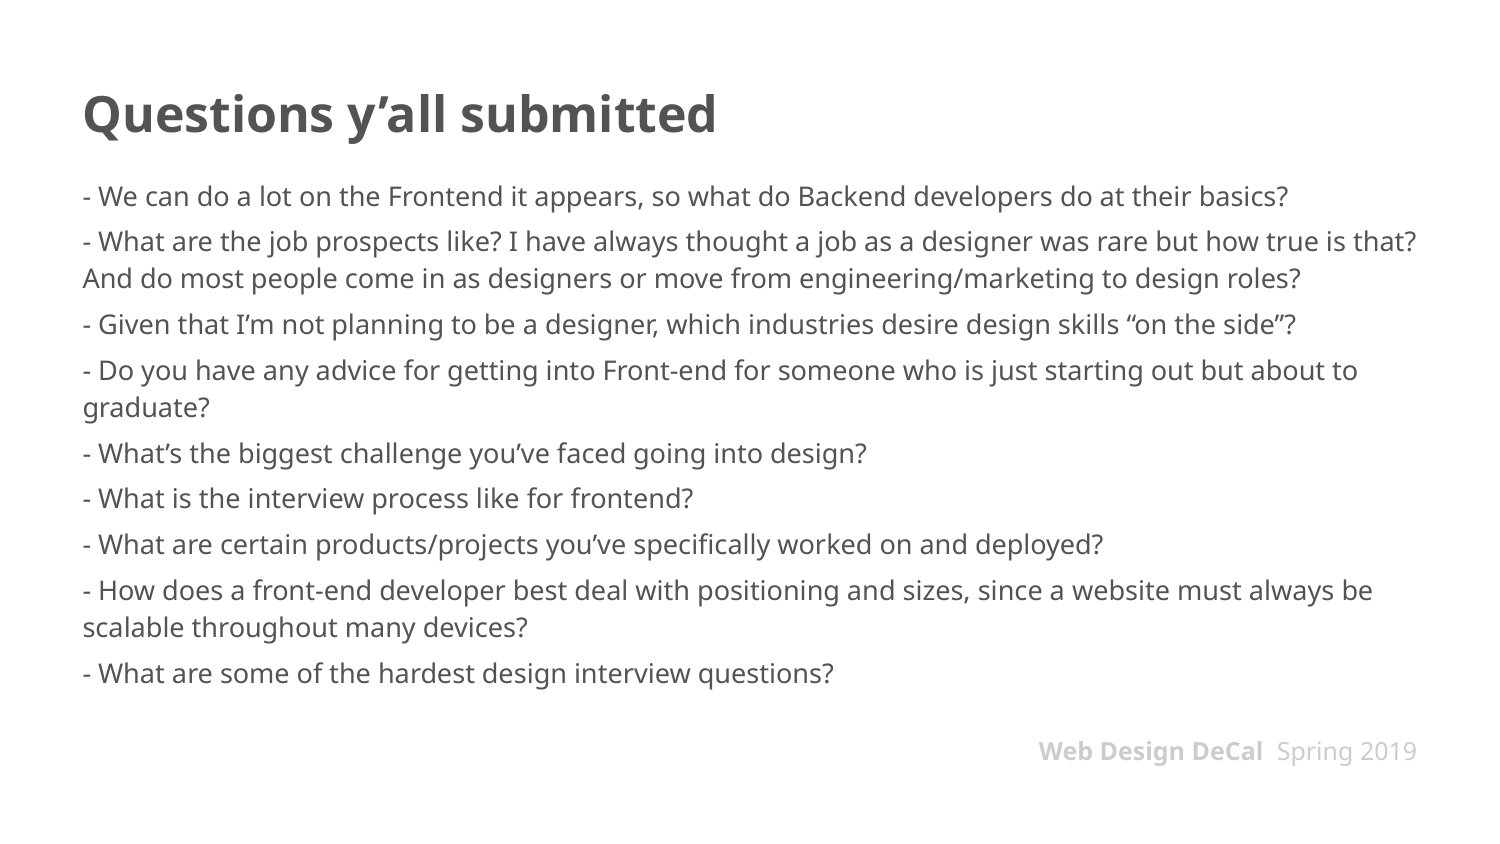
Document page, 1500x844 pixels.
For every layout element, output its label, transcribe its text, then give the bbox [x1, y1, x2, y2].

list - We can do a lot on the Frontend it appears, so what do Backend developers do at their basics? - What are the job prospects like? I have always thought a job as a designer was rare but how true is that? And do most people come in as designers or move from engineering/marketing to design roles? - Given that I’m not planning to be a designer, which industries desire design skills “on the side”? - Do you have any advice for getting into Front-end for someone who is just starting out but about to graduate? - What’s the biggest challenge you’ve faced going into design? - What is the interview process like for frontend? - What are certain products/projects you’ve specifically worked on and deployed? - How does a front-end developer best deal with positioning and sizes, since a website must always be scalable throughout many devices? - What are some of the hardest design interview questions? [82, 168, 1418, 694]
title Questions y’all submitted [82, 75, 1418, 150]
